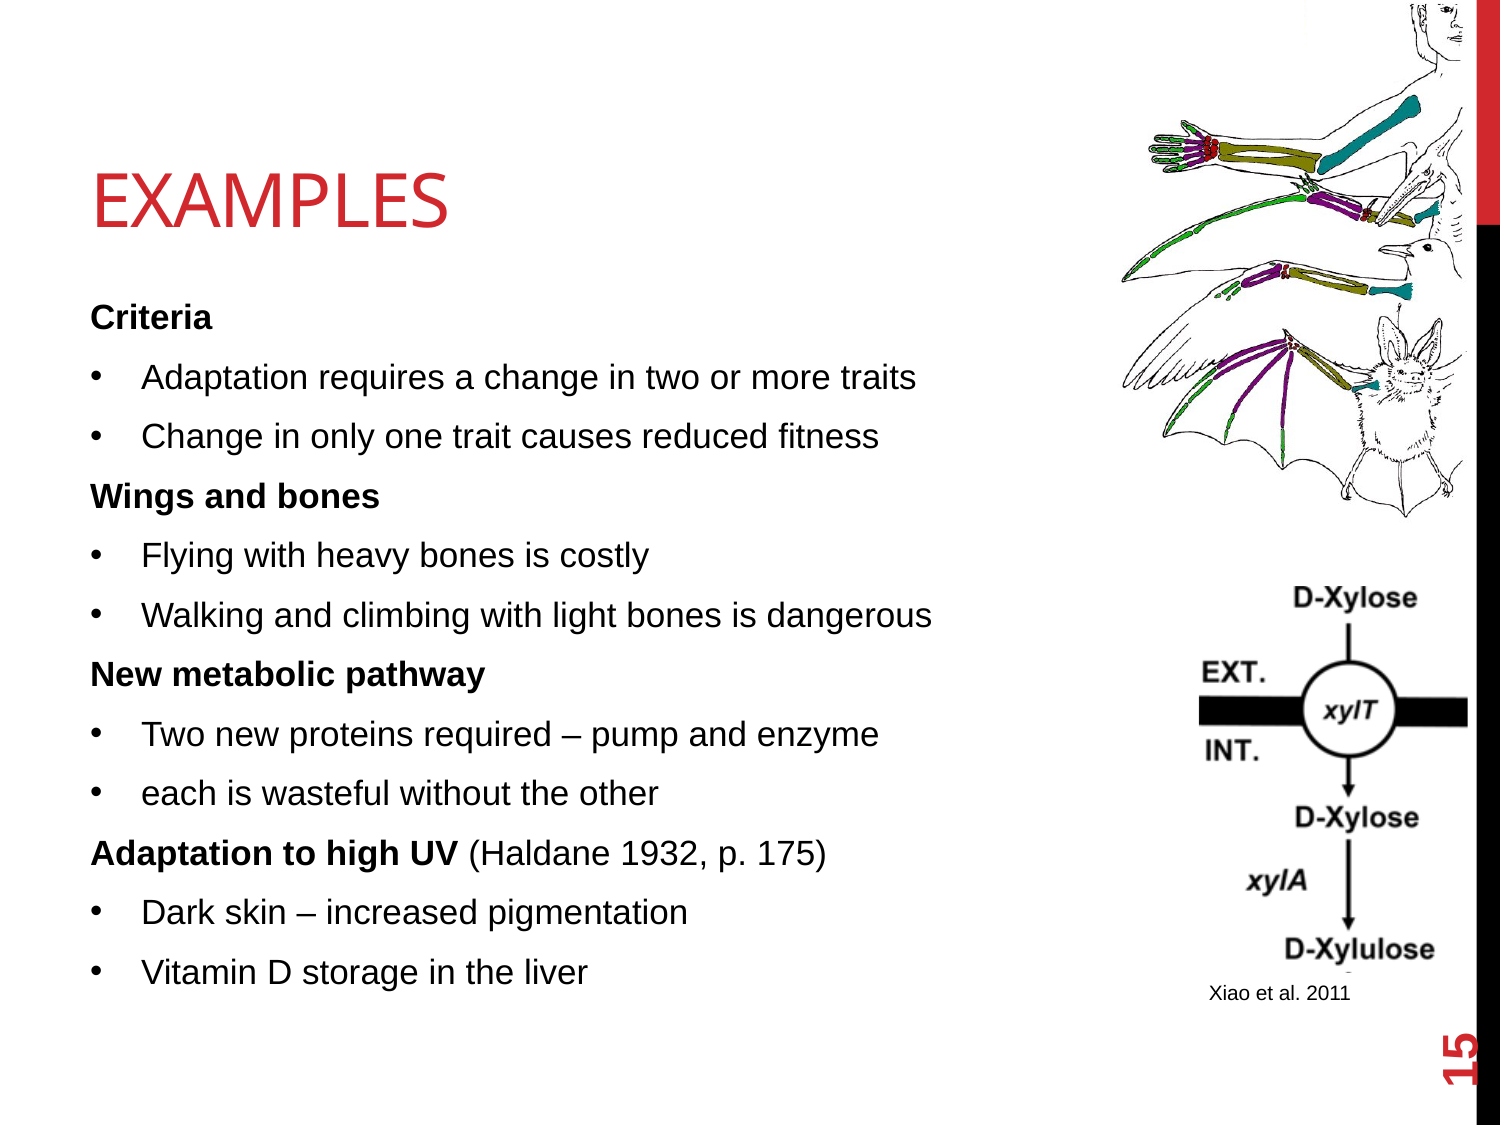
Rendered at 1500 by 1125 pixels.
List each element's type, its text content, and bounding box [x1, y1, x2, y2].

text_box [1115, 0, 1468, 528]
list Criteria Adaptation requires a change in two or more traits Change in only one trait causes reduced fitness Wings and bones Flying with heavy bones is costly Walking and climbing with light bones is dangerous New metabolic pathway Two new proteins required – pump and enzyme each is wasteful without the other Adaptation to high UV (Haldane 1932, p. 175) Dark skin – increased pigmentation Vitamin D storage in the liver [75, 287, 1325, 1005]
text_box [1198, 585, 1469, 1014]
title examples [75, 25, 1025, 250]
slide_number 15 [1427, 887, 1488, 1104]
